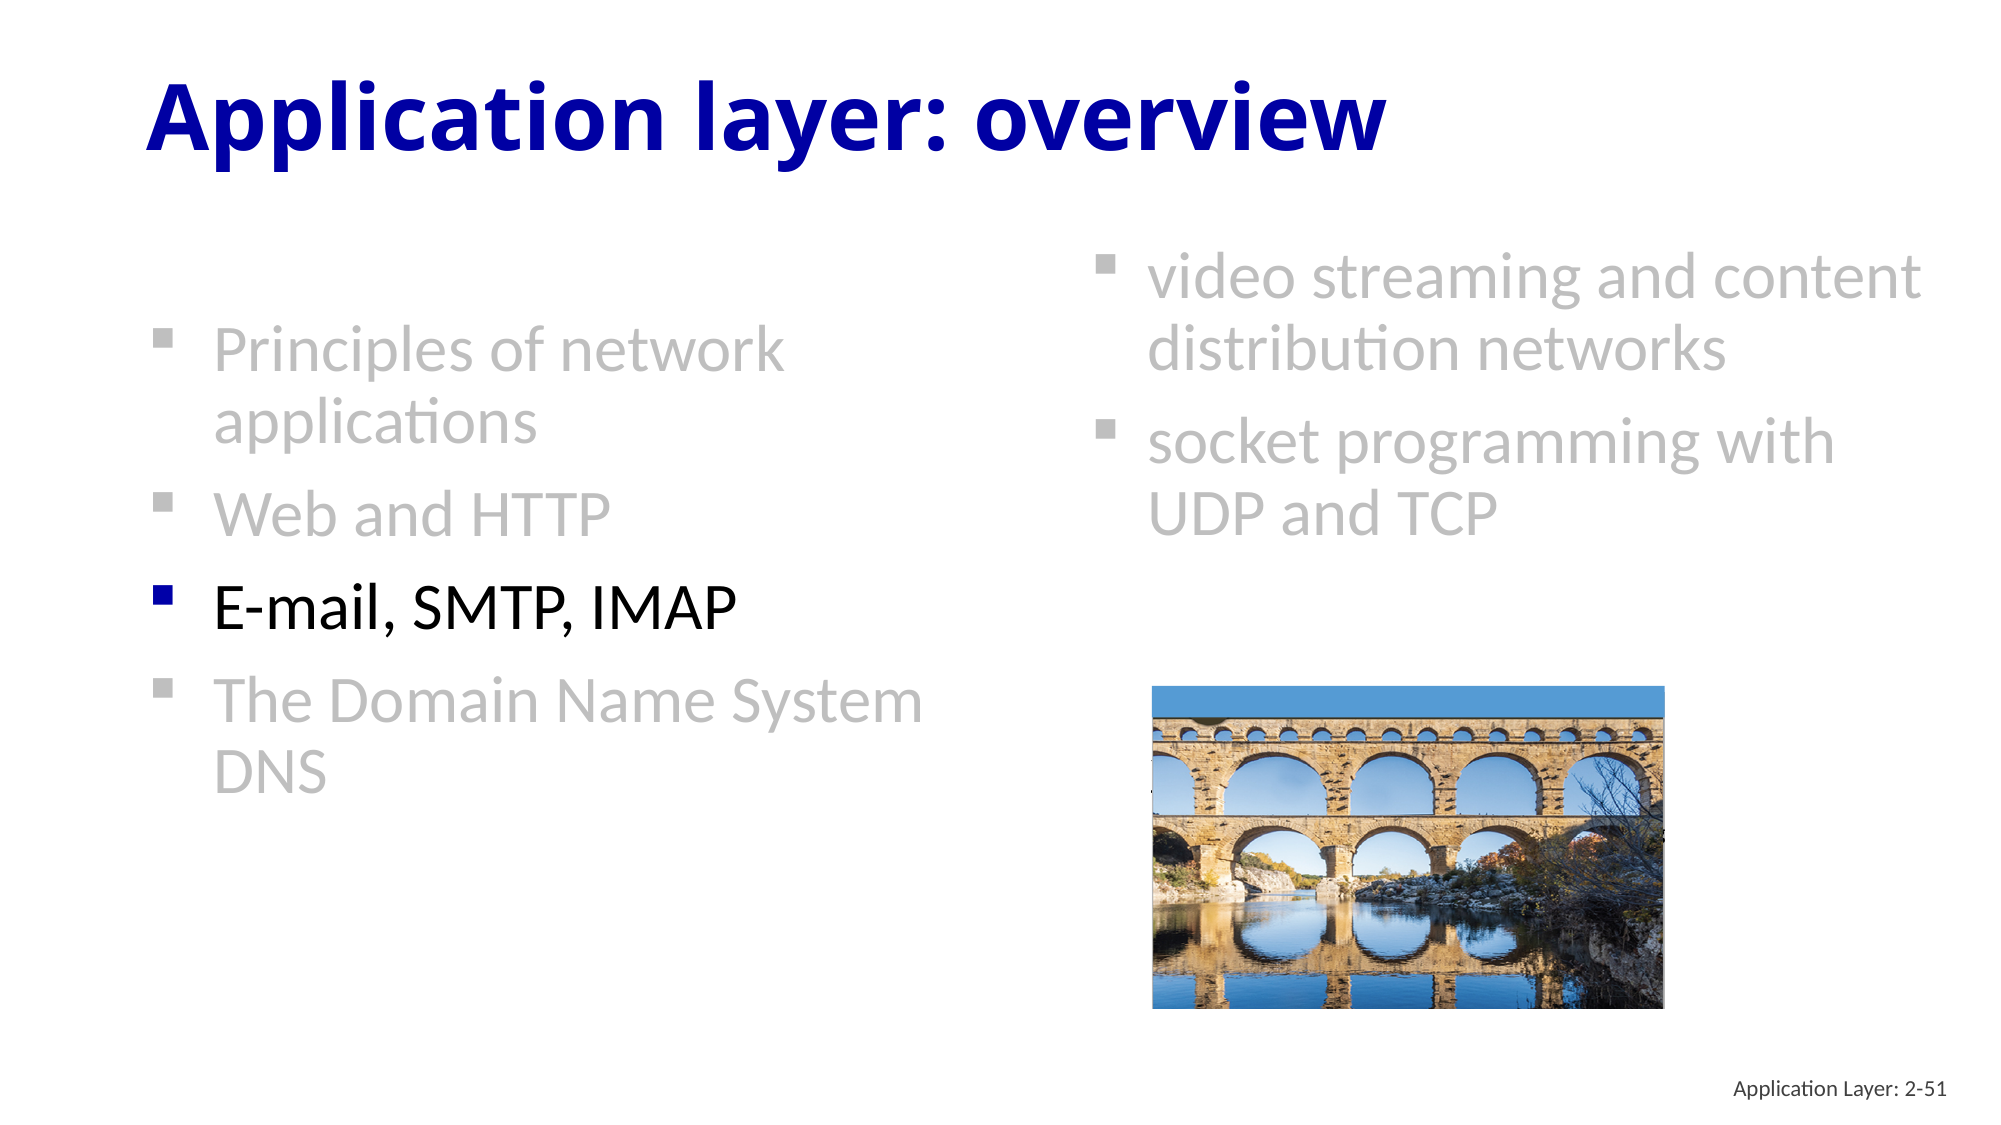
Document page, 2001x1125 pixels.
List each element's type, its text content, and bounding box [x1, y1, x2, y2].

text_box Principles of network applications Web and HTTP E-mail, SMTP, IMAP The Domain Name System DNS [132, 306, 1004, 1021]
text_box video streaming and content distribution networks socket programming with UDP and TCP [1075, 233, 1963, 1021]
slide_number Application Layer: 2-51 [1512, 1056, 1963, 1117]
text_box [1151, 685, 1665, 1009]
title Application layer: overview [131, 47, 1856, 195]
